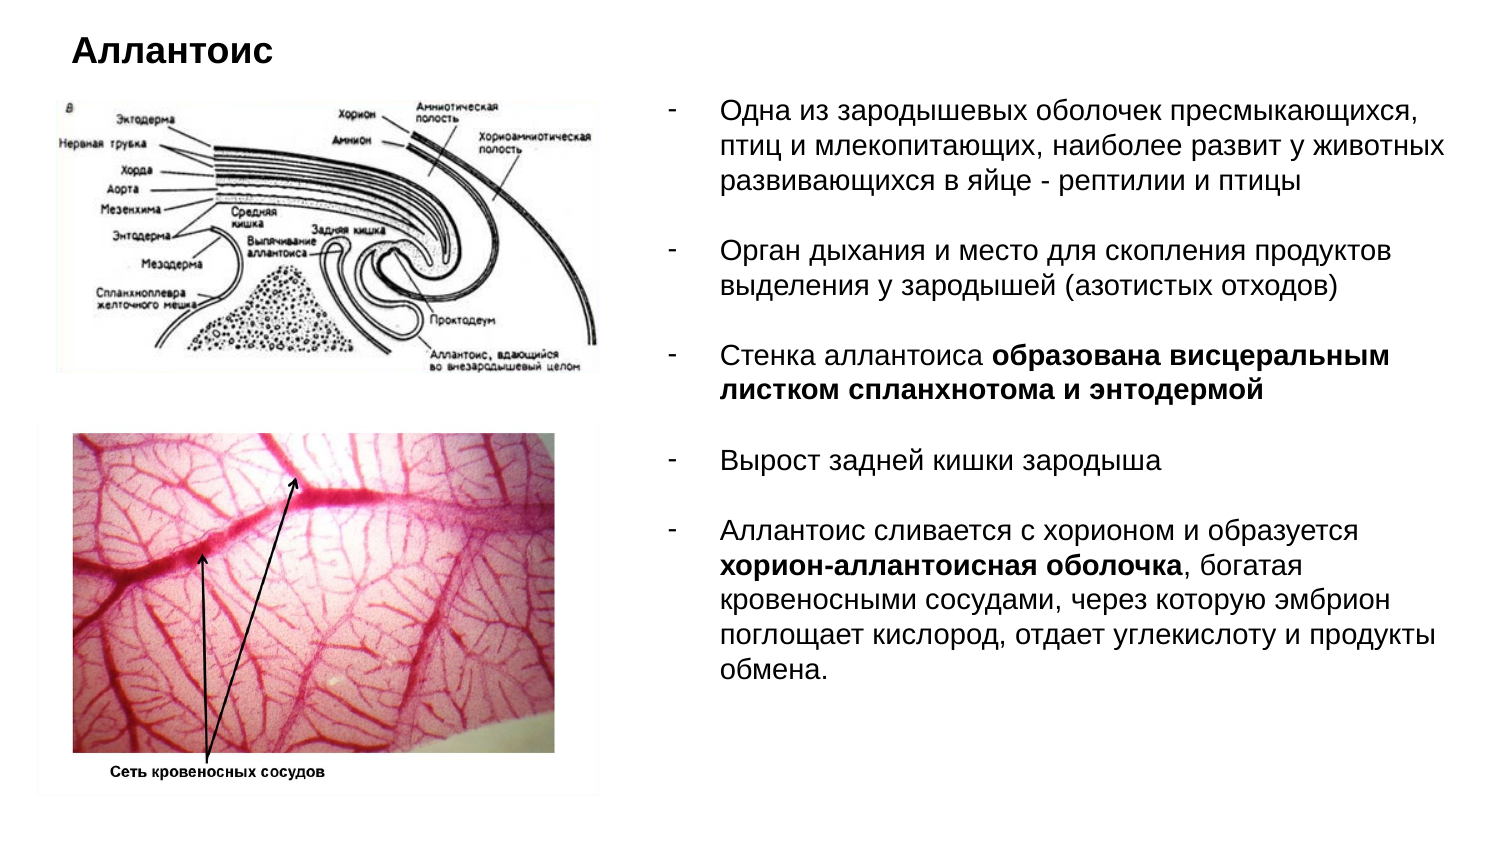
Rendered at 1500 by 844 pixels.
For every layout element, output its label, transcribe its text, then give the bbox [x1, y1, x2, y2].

text_box Аллантоис [56, 10, 1448, 66]
picture [55, 100, 600, 373]
text_box Одна из зародышевых оболочек пресмыкающихся, птиц и млекопитающих, наиболее развит у животных развивающихся в яйце - рептилии и птицы Орган дыхания и место для скопления продуктов выделения у зародышей (азотистых отходов) Стенка аллантоиса образована висцеральным листком спланхнотома и энтодермой Вырост задней кишки зародыша Аллантоис сливается с хорионом и образуется хорион-аллантоисная оболочка, богатая кровеносными сосудами, через которую эмбрион поглощает кислород, отдает углекислоту и продукты обмена. [629, 76, 1470, 815]
picture [36, 421, 600, 796]
